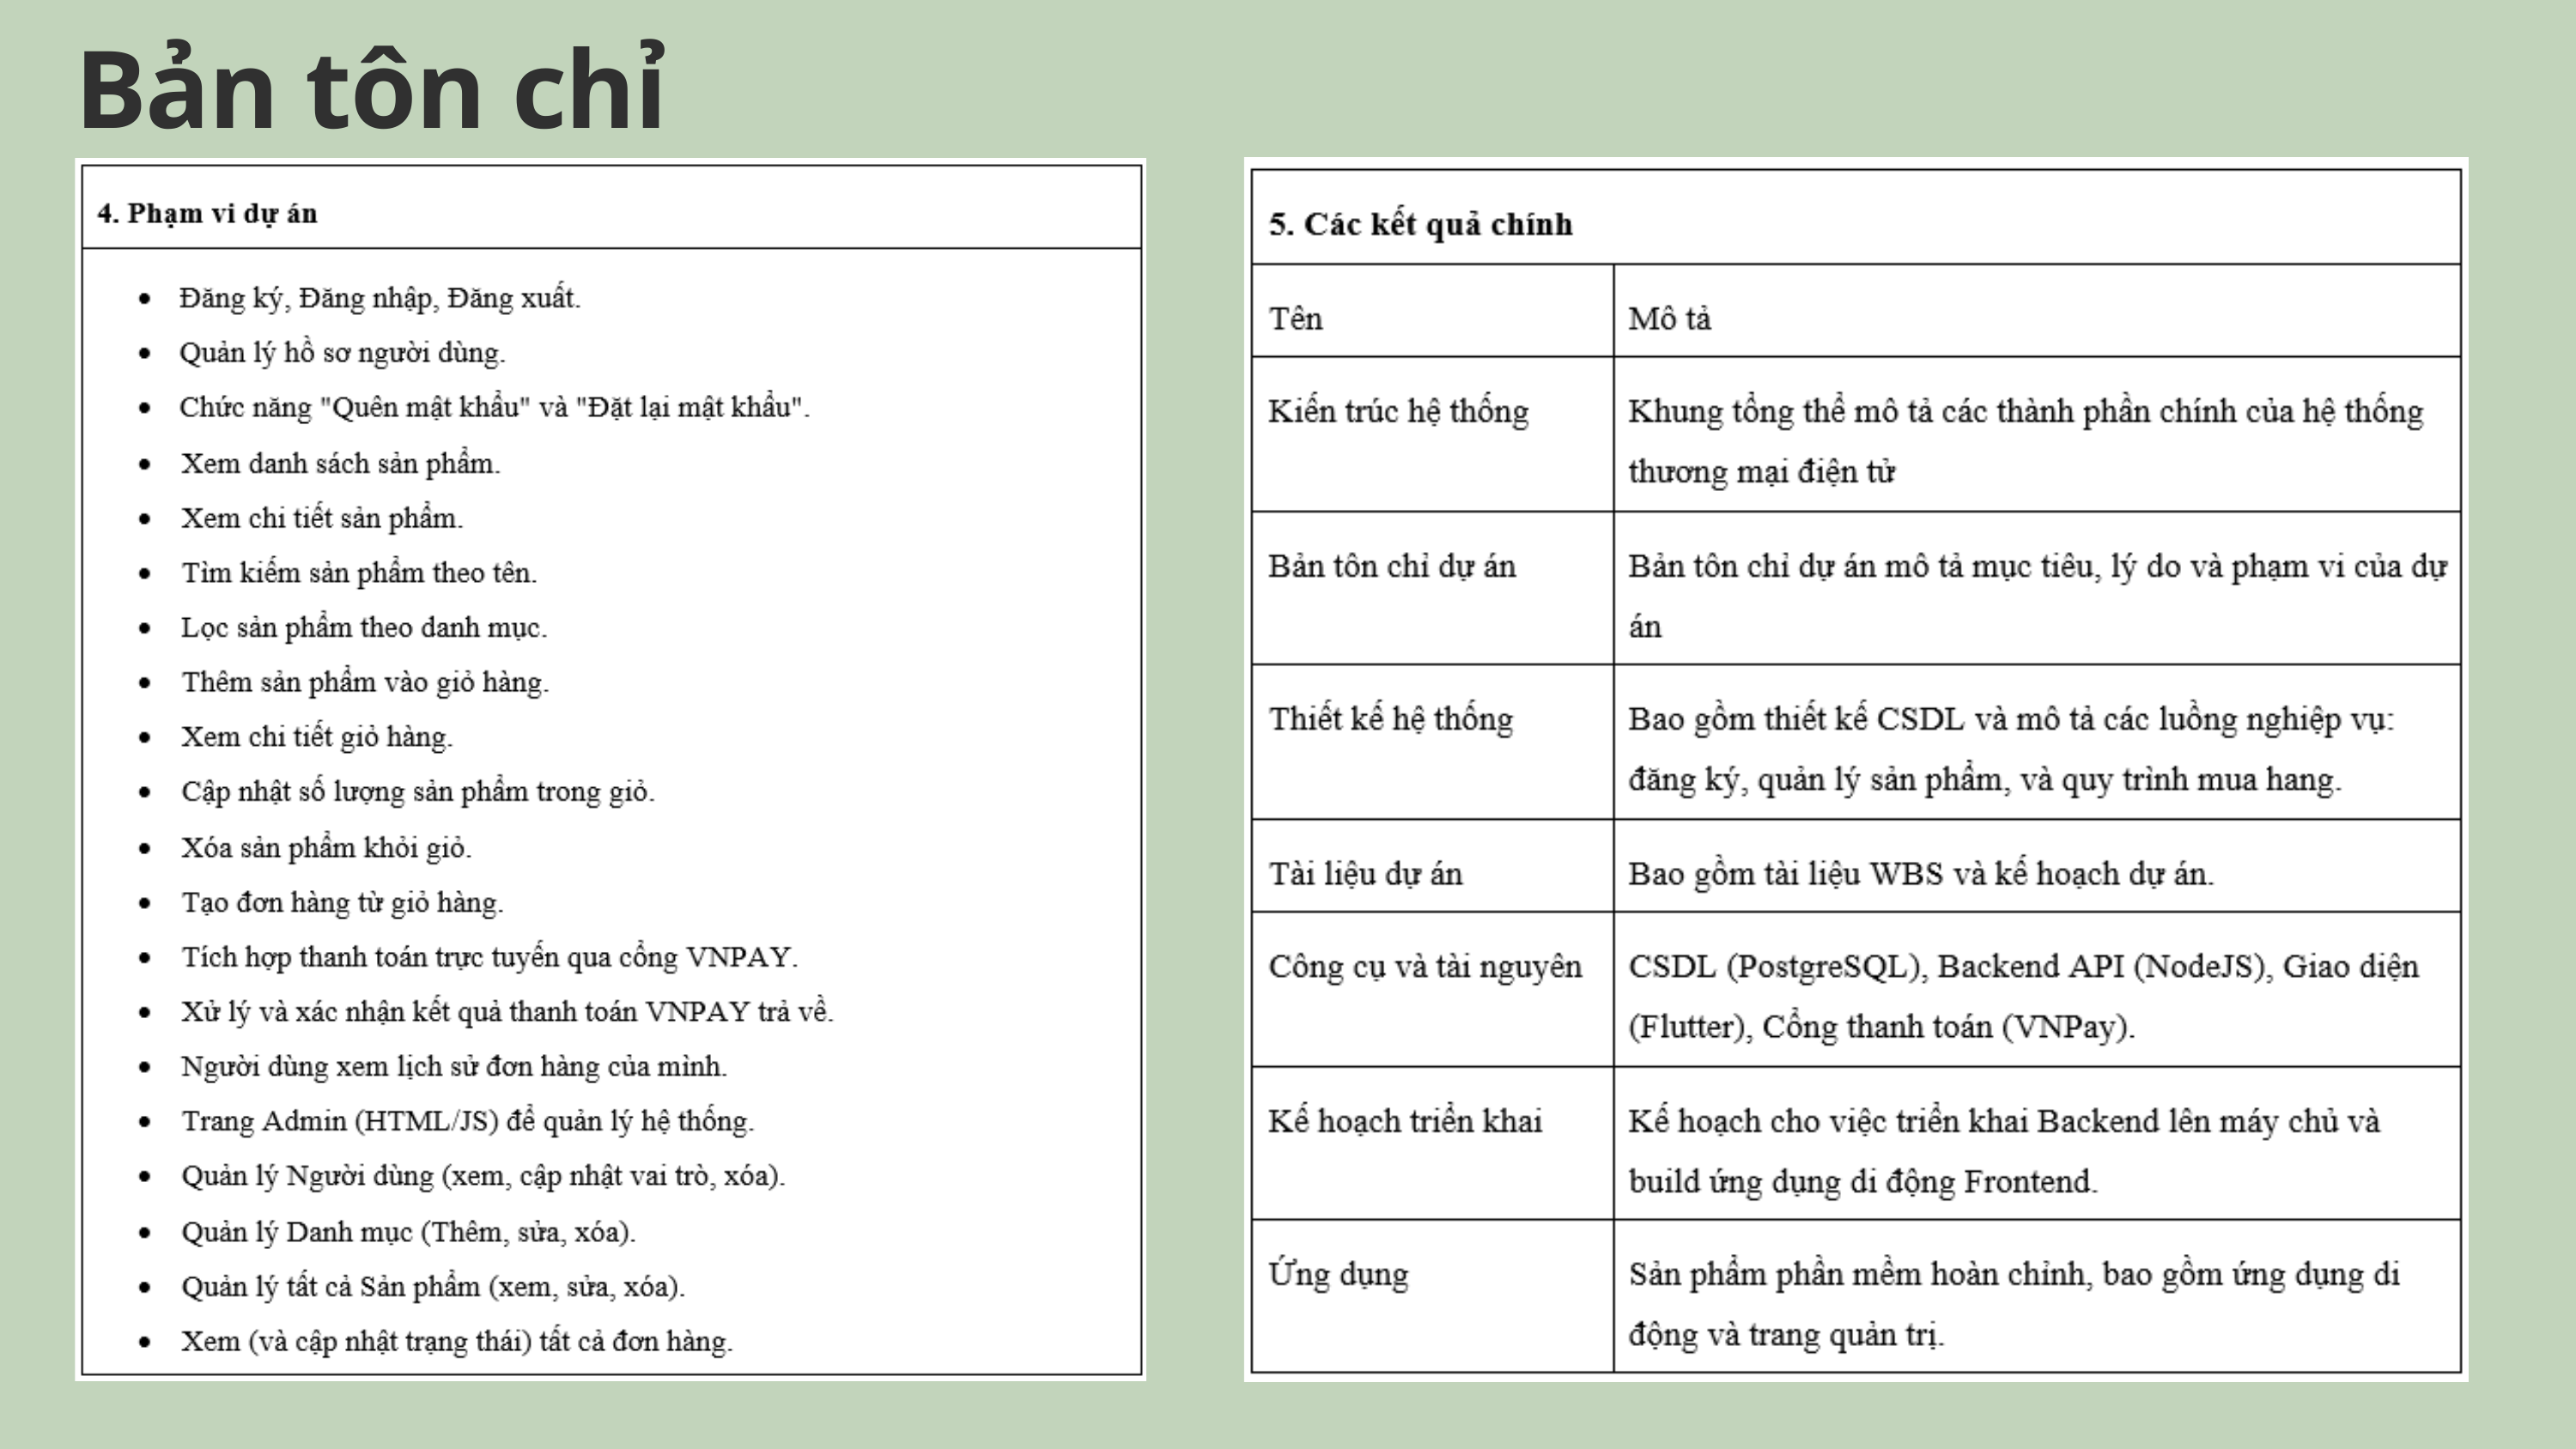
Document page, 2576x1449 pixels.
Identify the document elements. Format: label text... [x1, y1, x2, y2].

text_box Bản tôn chỉ [75, 0, 869, 150]
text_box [1243, 157, 2470, 1383]
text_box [75, 158, 1147, 1382]
